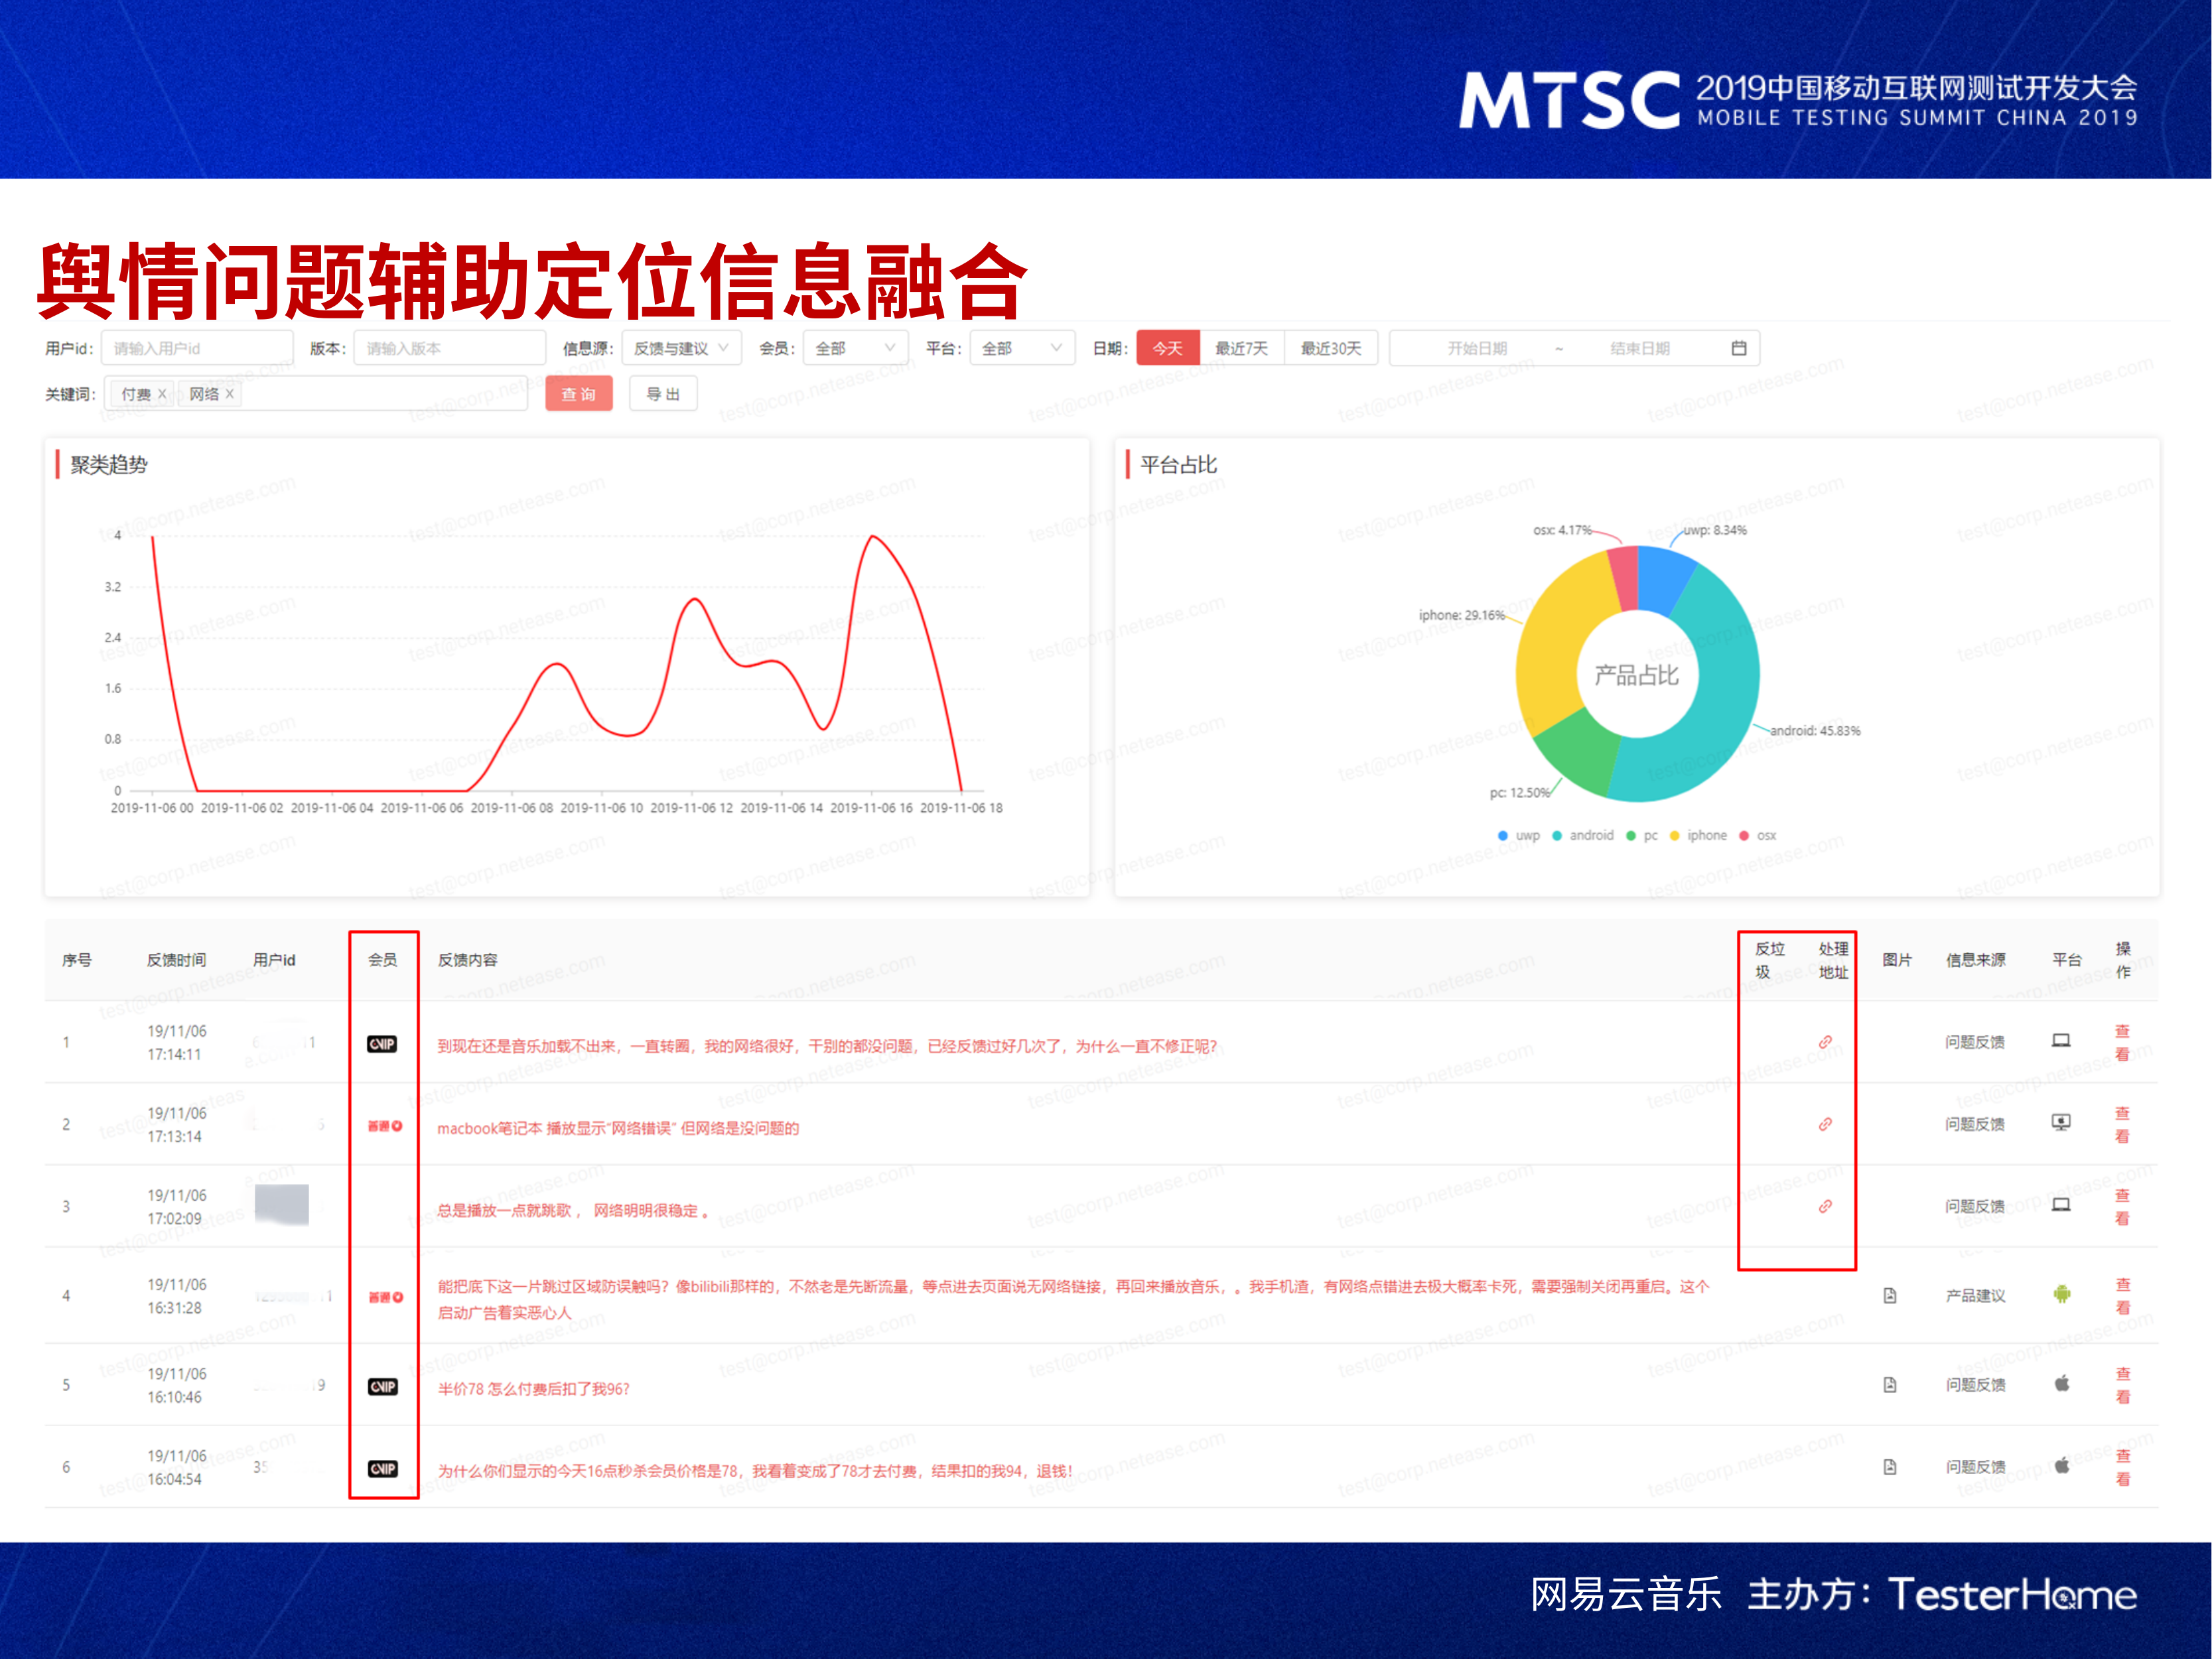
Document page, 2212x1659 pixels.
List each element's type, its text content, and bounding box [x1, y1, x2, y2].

text_box 网易云音乐 [1186, 1530, 1731, 1656]
text_box 舆情问题辅助定位信息融合 [25, 125, 1386, 334]
picture [0, 0, 2212, 1659]
